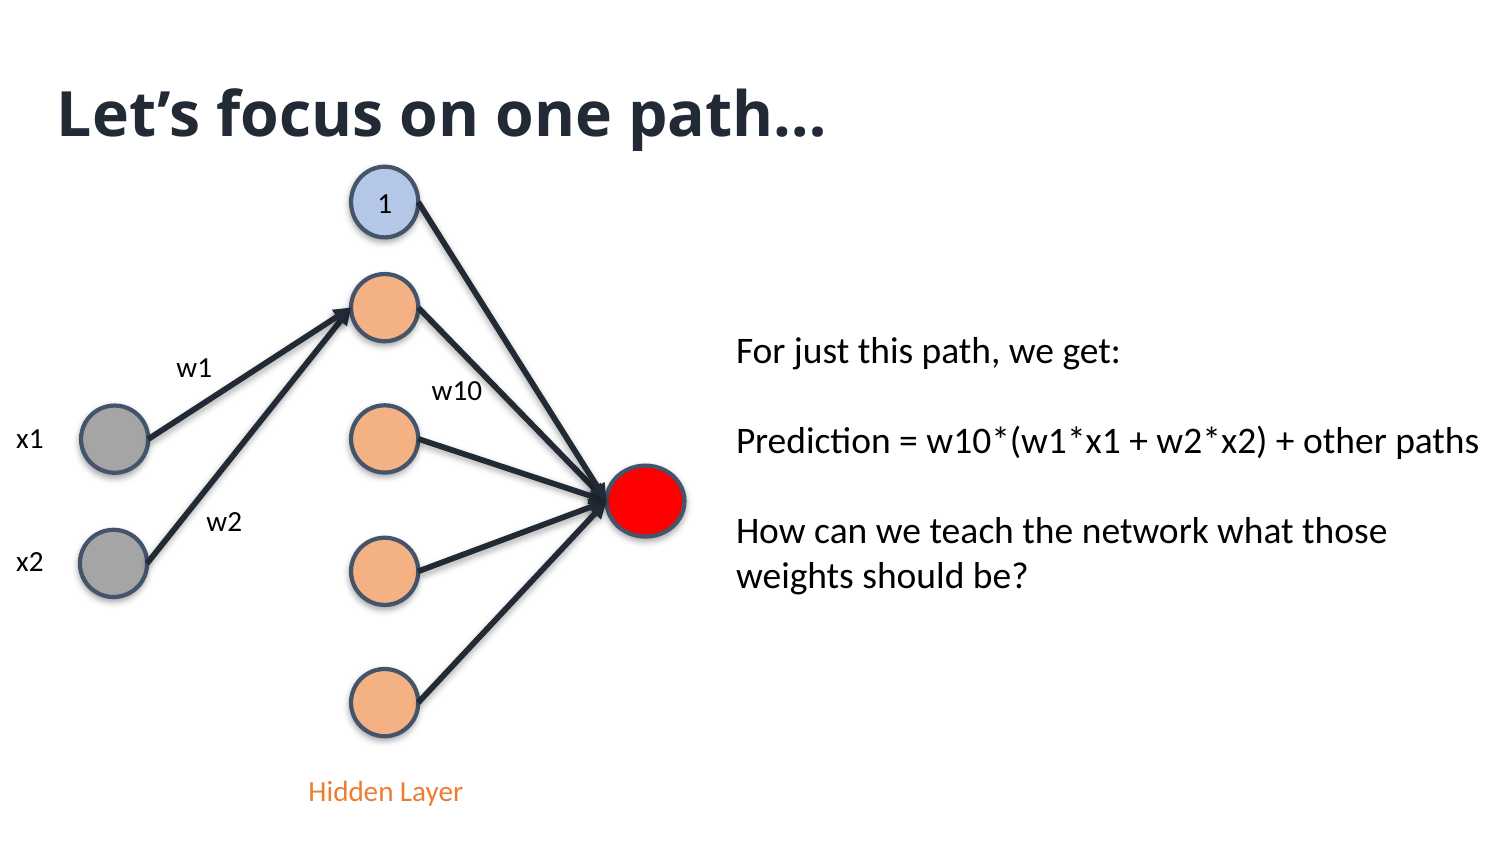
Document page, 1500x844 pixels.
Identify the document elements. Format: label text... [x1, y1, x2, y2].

text_box [81, 405, 147, 473]
text_box [79, 529, 147, 598]
text_box Hidden Layer [293, 764, 607, 815]
text_box Let’s focus on one path… [42, 66, 1317, 180]
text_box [148, 307, 351, 440]
text_box [351, 274, 418, 342]
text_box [147, 307, 351, 564]
text_box For just this path, we get: Prediction = w10*(w1*x1 + w2*x2) + other paths How can we teach the network what those weights should be? [721, 318, 1500, 649]
text_box x2 [8, 535, 64, 586]
text_box [351, 405, 418, 473]
text_box [351, 537, 418, 605]
text_box x1 [8, 412, 64, 463]
text_box 1 [351, 166, 419, 238]
text_box [351, 668, 418, 737]
text_box [608, 465, 685, 537]
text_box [418, 201, 607, 502]
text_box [418, 502, 607, 703]
